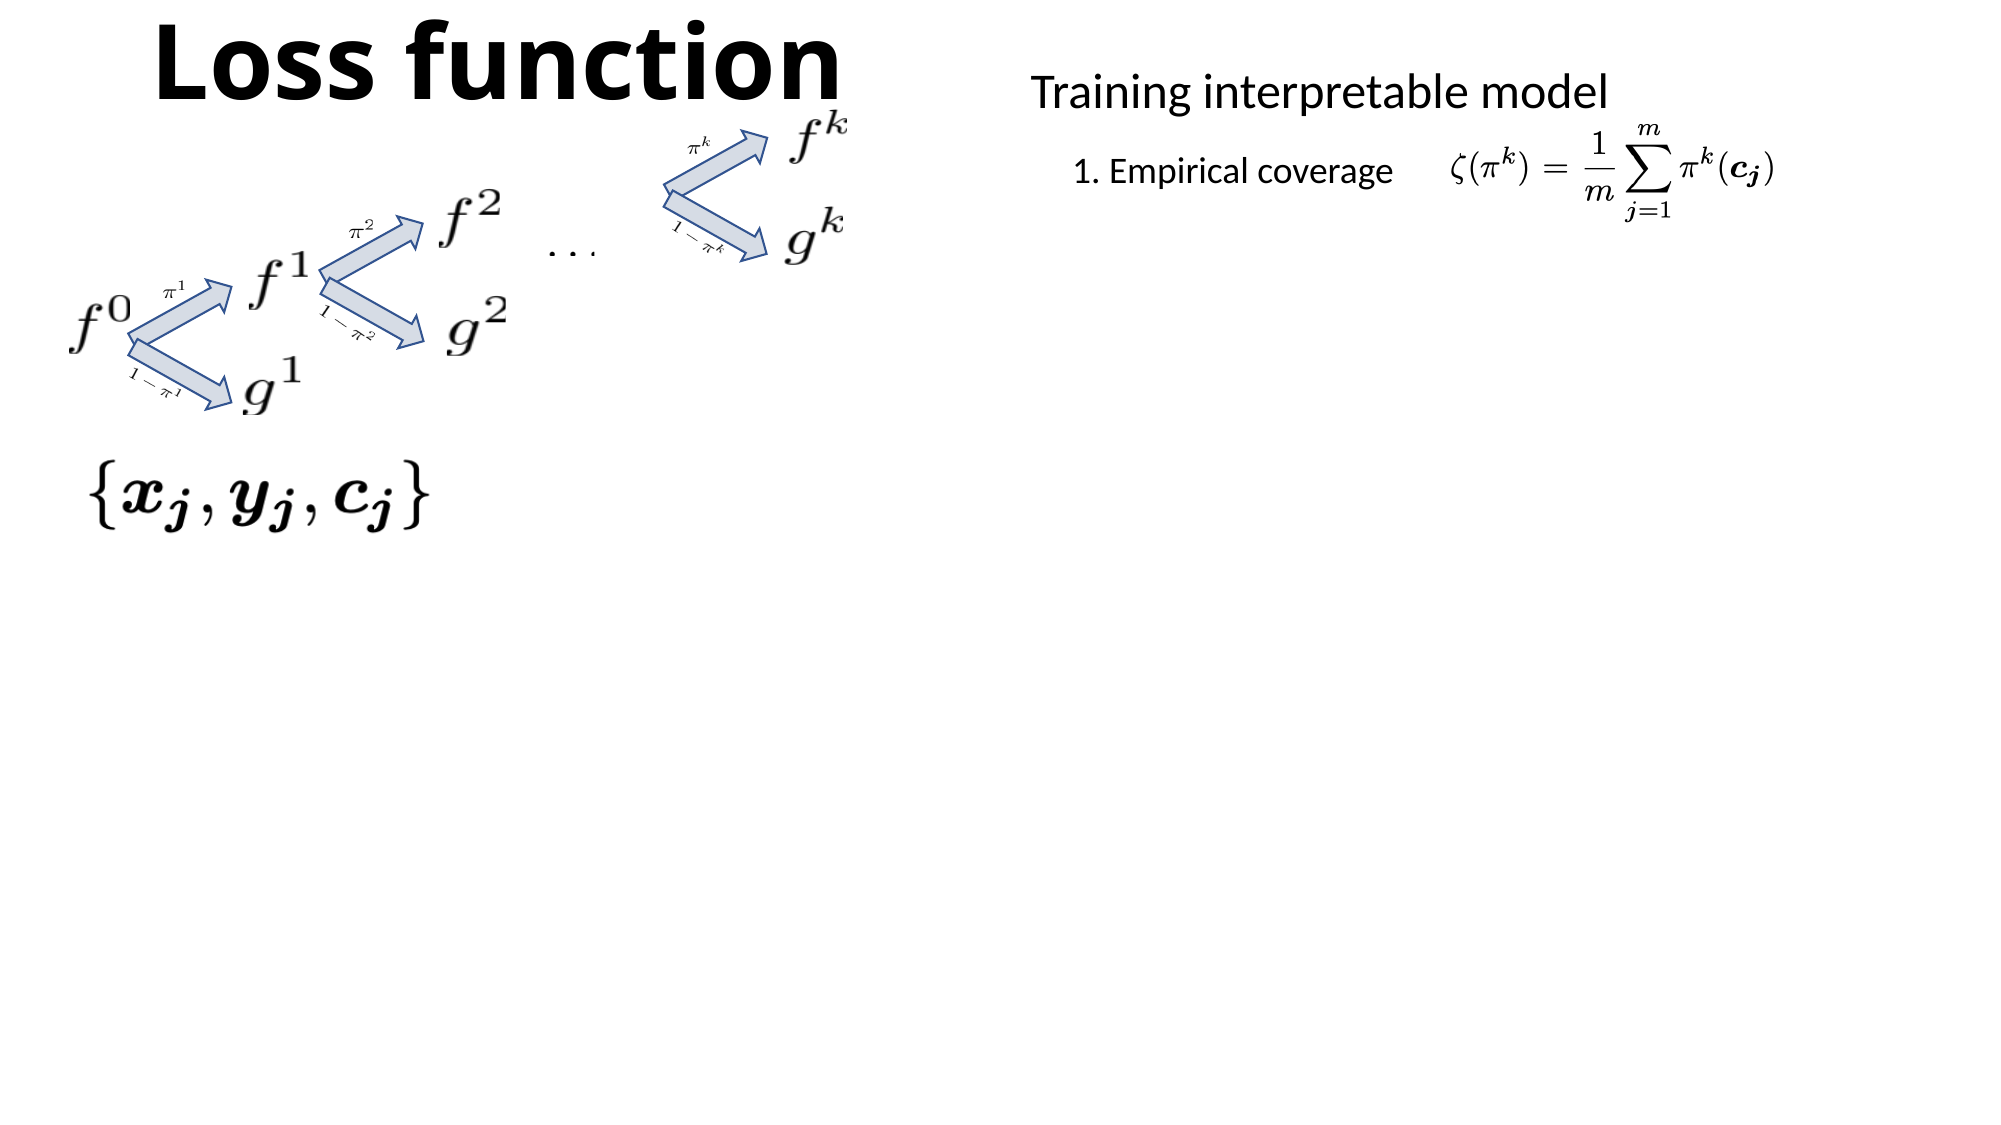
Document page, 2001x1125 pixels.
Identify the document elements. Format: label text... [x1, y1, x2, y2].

text_box 1. Empirical coverage [1057, 139, 1409, 199]
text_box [69, 109, 847, 415]
picture [85, 451, 445, 552]
text_box Loss function [135, 0, 1477, 130]
text_box Training interpretable model [1015, 50, 1625, 126]
picture [1447, 109, 1777, 230]
